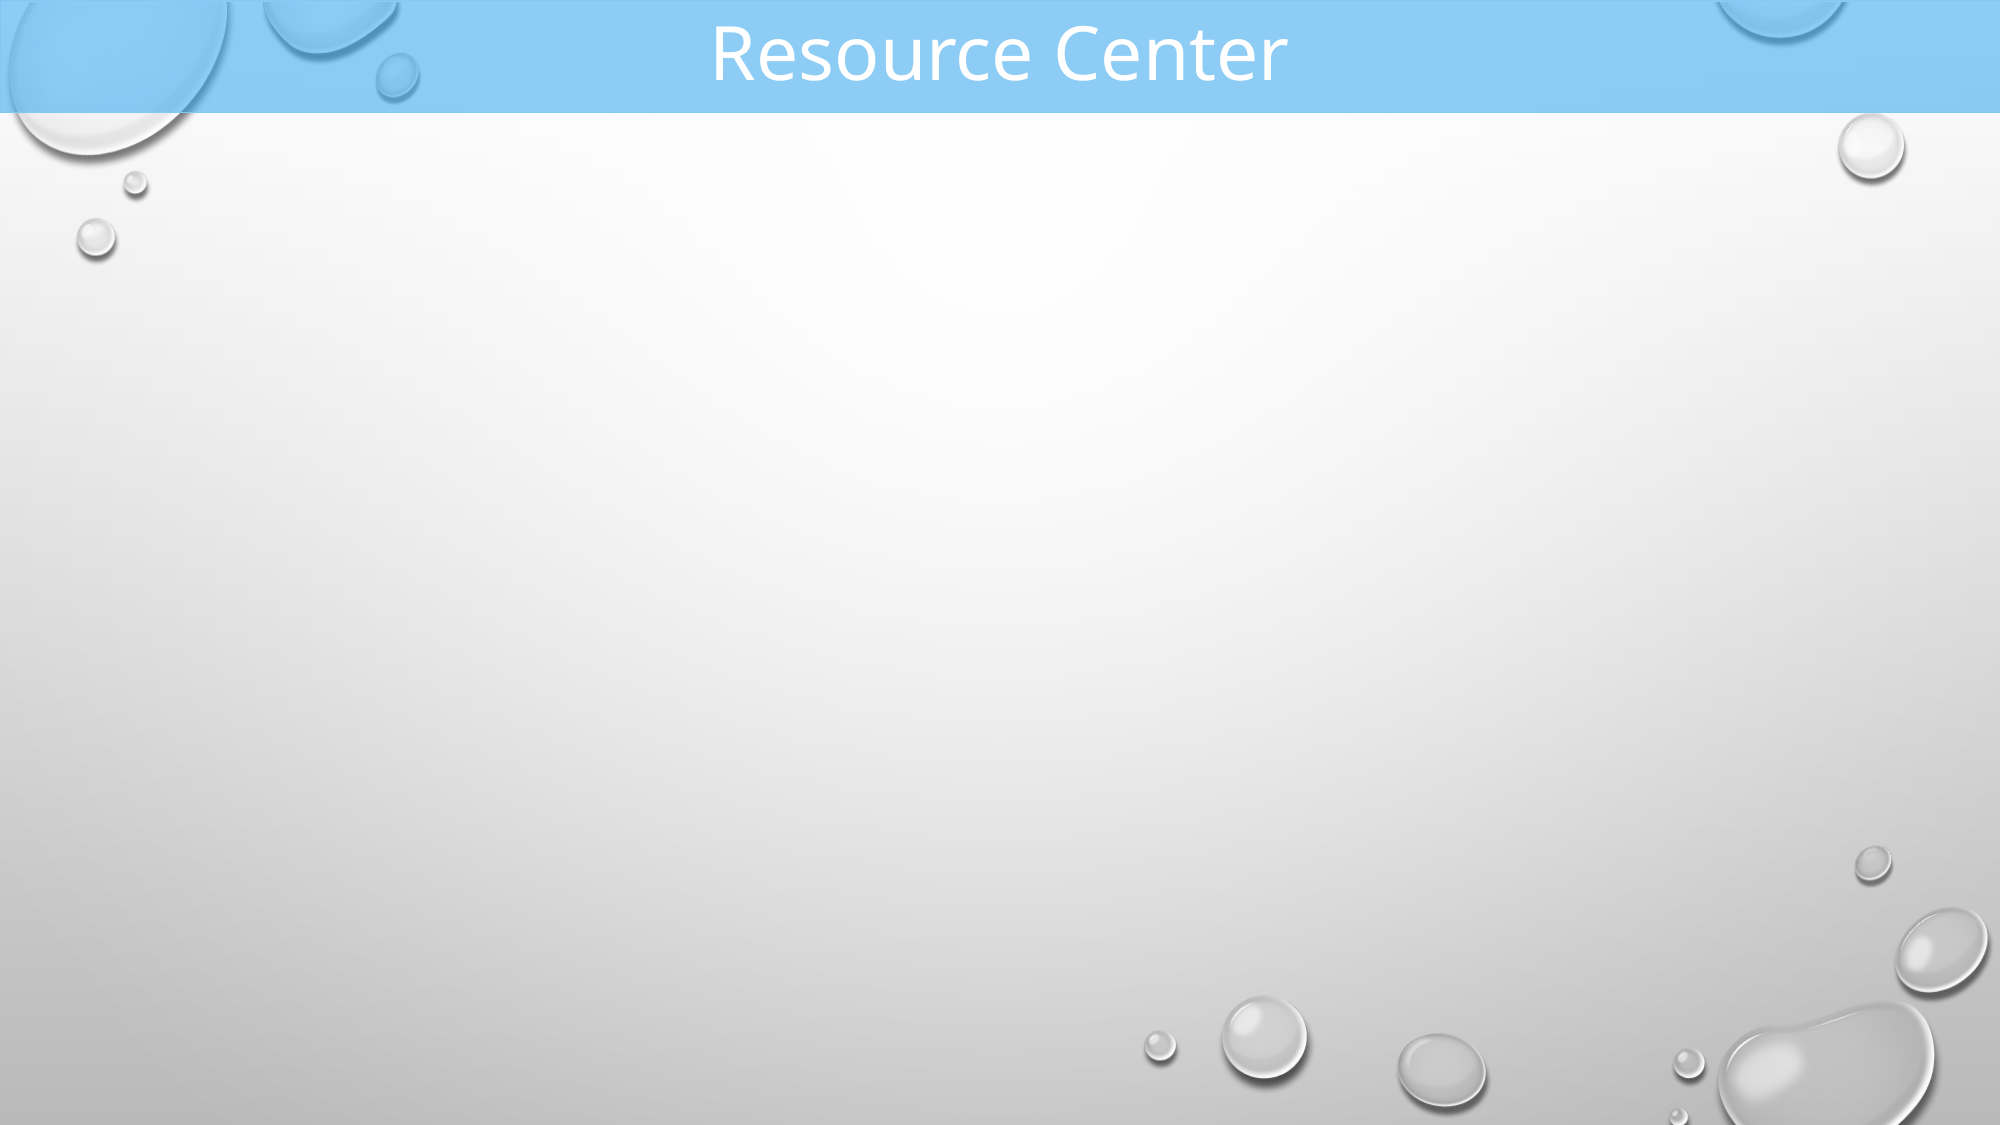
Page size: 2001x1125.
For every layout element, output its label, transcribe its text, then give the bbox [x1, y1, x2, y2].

picture [0, 113, 2000, 1125]
title Resource Center [0, 0, 2000, 113]
